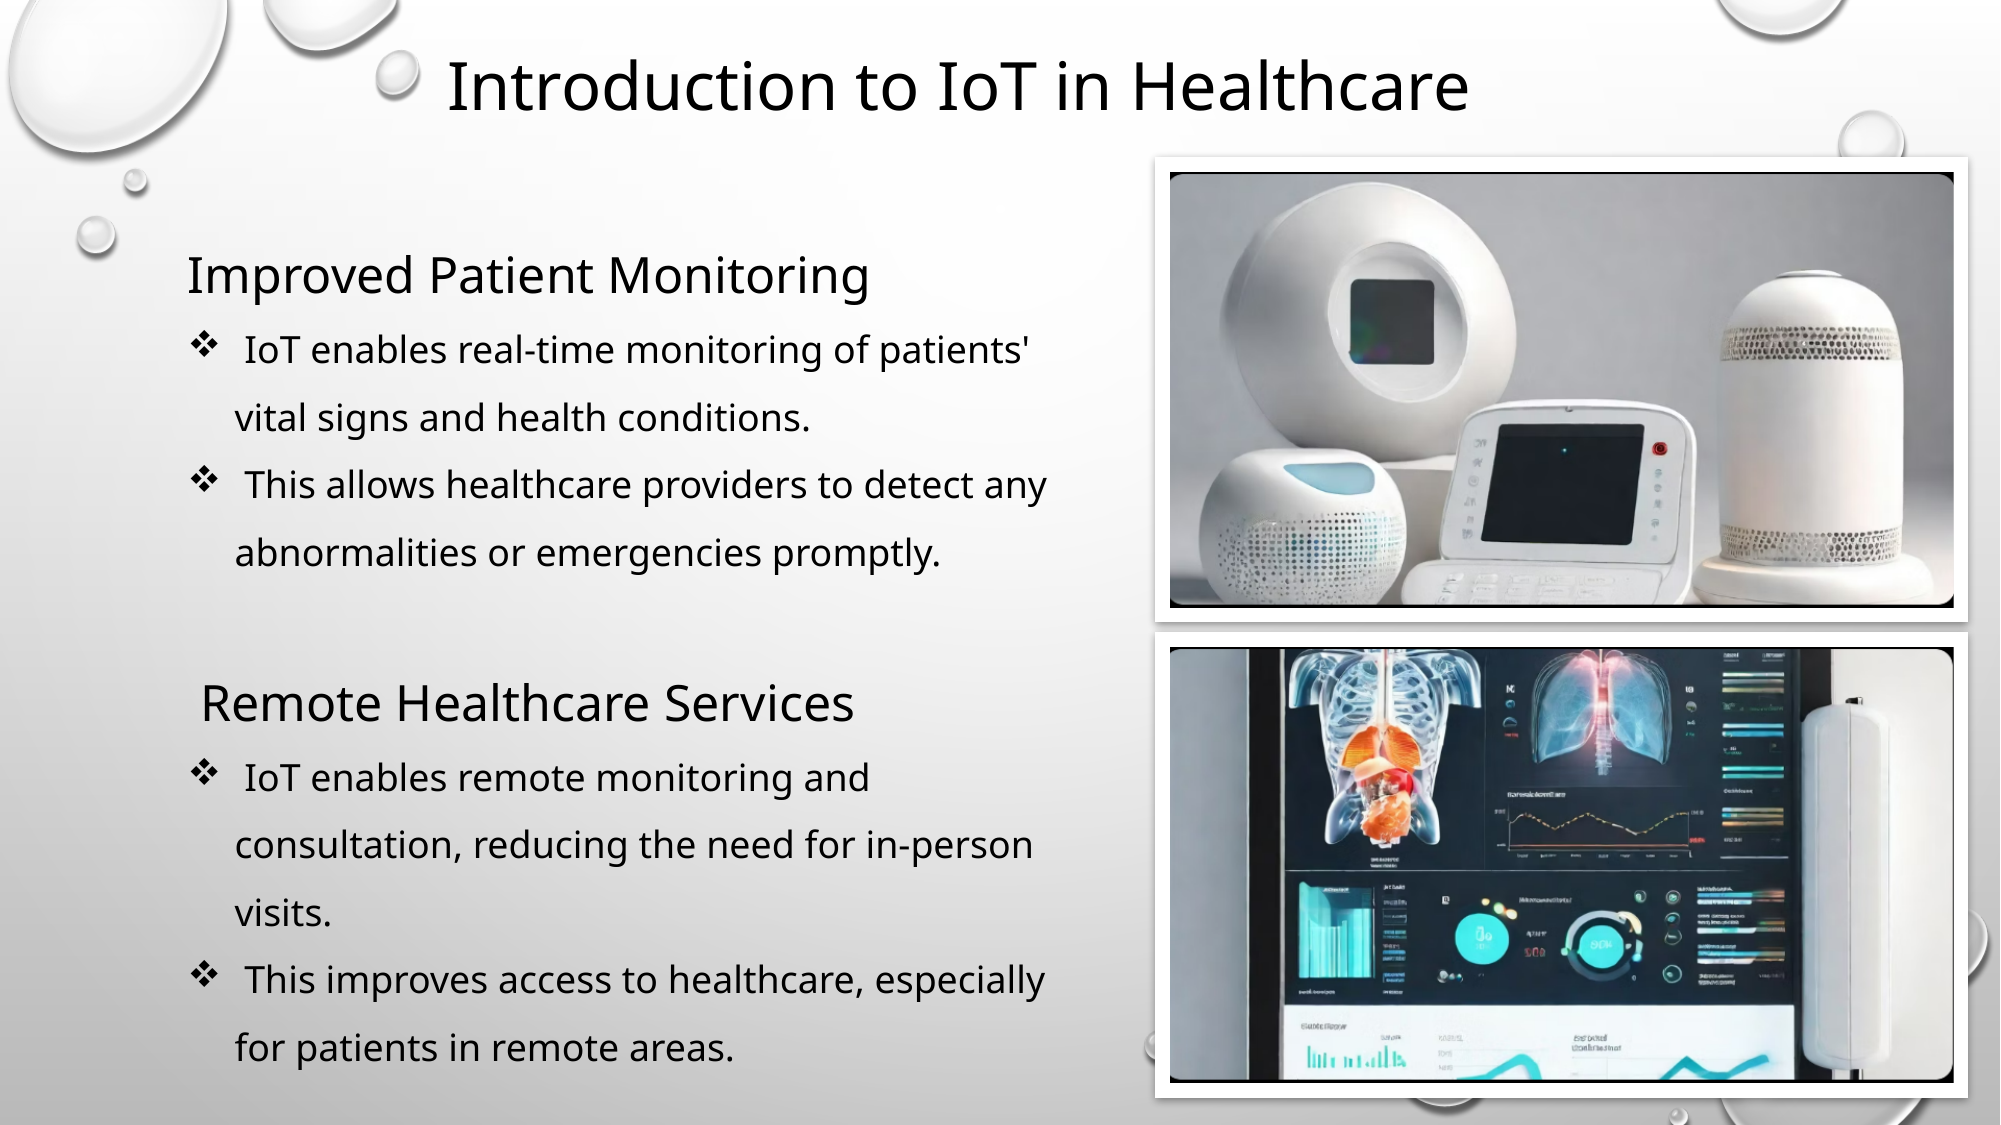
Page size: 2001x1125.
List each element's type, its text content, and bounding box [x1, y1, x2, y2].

text_box Improved Patient Monitoring IoT enables real-time monitoring of patients' vital signs and health conditions. This allows healthcare providers to detect any abnormalities or emergencies promptly. Remote Healthcare Services IoT enables remote monitoring and consultation, reducing the need for in-person visits. This improves access to healthcare, especially for patients in remote areas. [172, 206, 1107, 1076]
picture [0, 0, 2000, 1125]
text_box Introduction to IoT in Healthcare [432, 36, 1529, 132]
